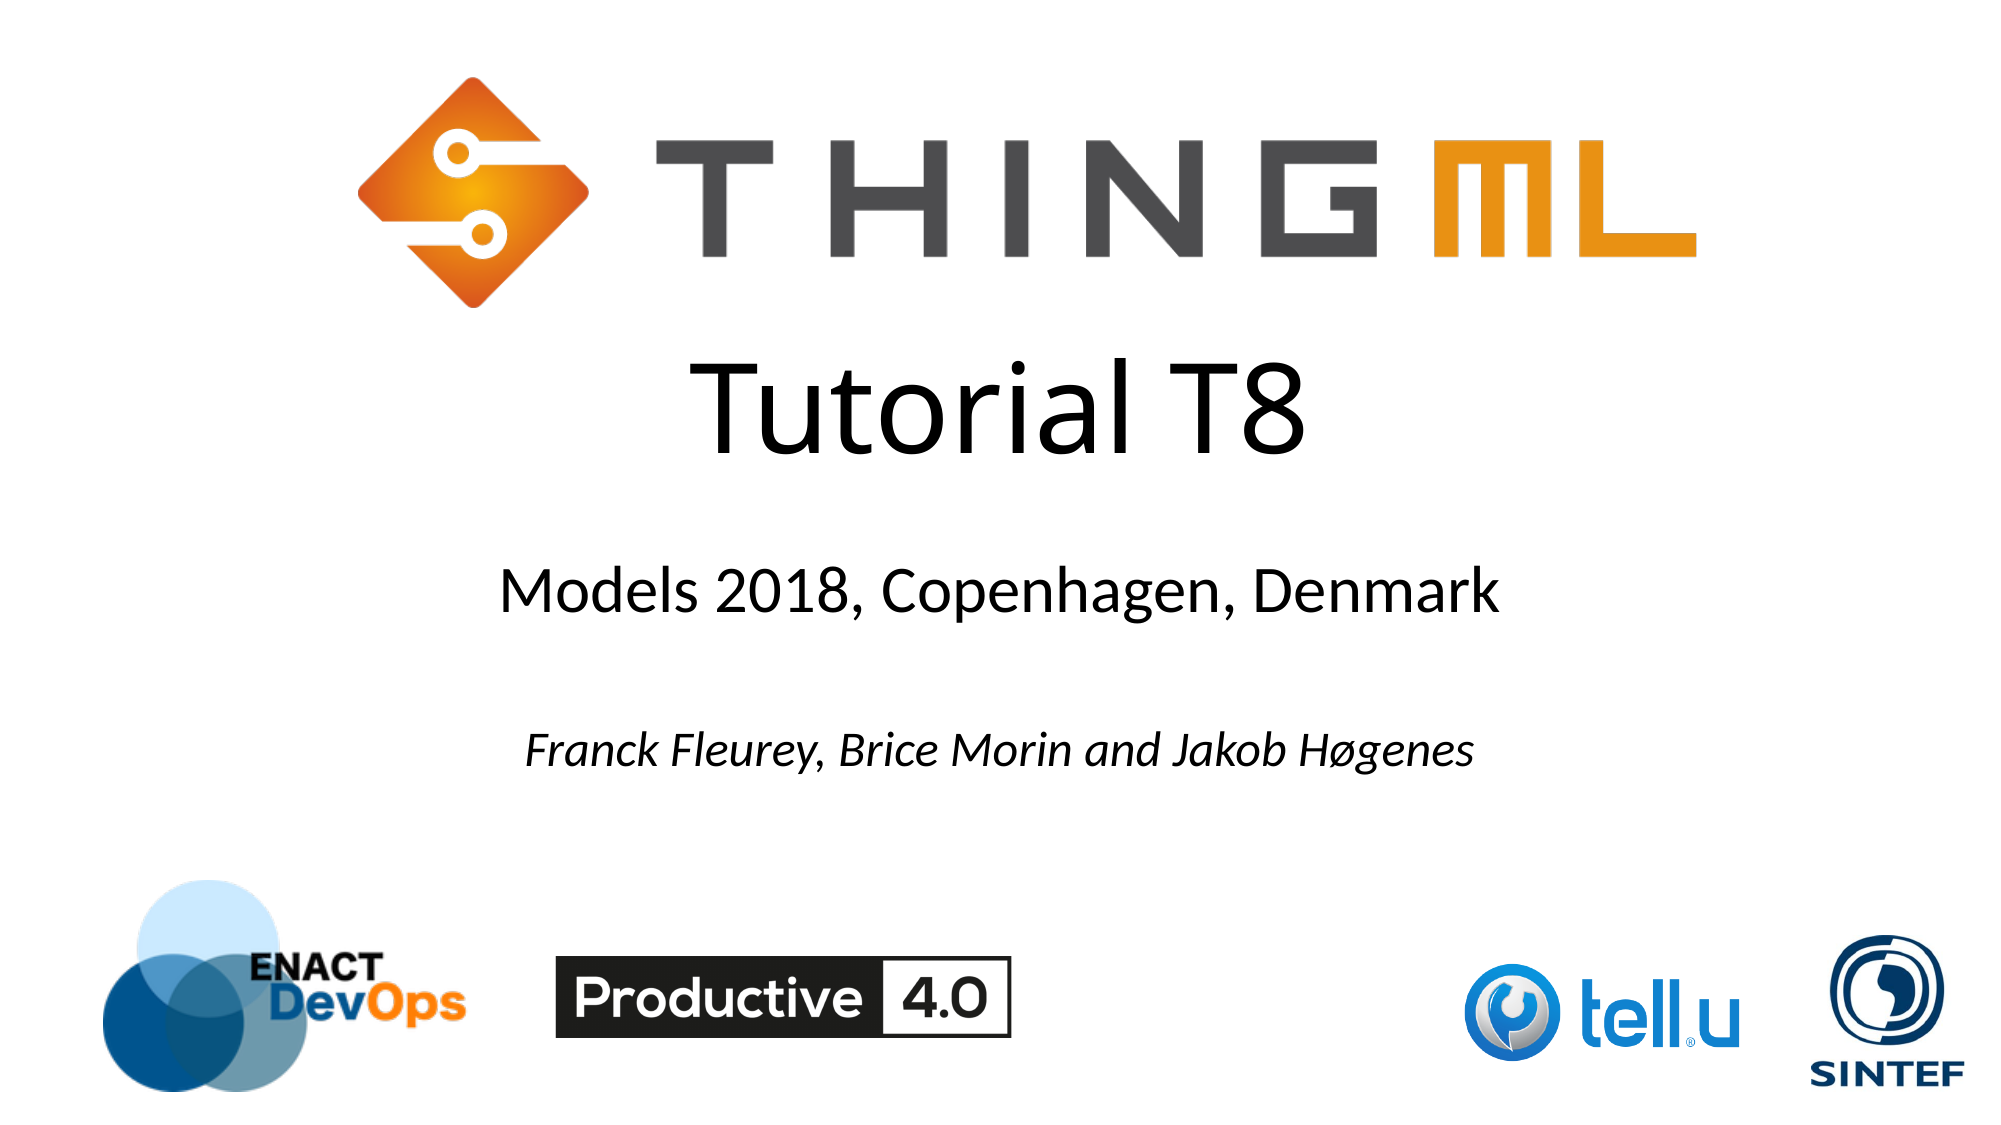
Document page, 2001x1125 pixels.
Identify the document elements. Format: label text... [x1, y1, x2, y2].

picture [261, 37, 1812, 346]
picture [1451, 956, 1751, 1071]
title Tutorial T8 [249, 96, 1750, 489]
subtitle Models 2018, Copenhagen, Denmark Franck Fleurey, Brice Morin and Jakob Høgenes [249, 547, 1750, 820]
picture [555, 956, 1012, 1038]
picture [1811, 935, 1965, 1092]
picture [103, 880, 494, 1092]
